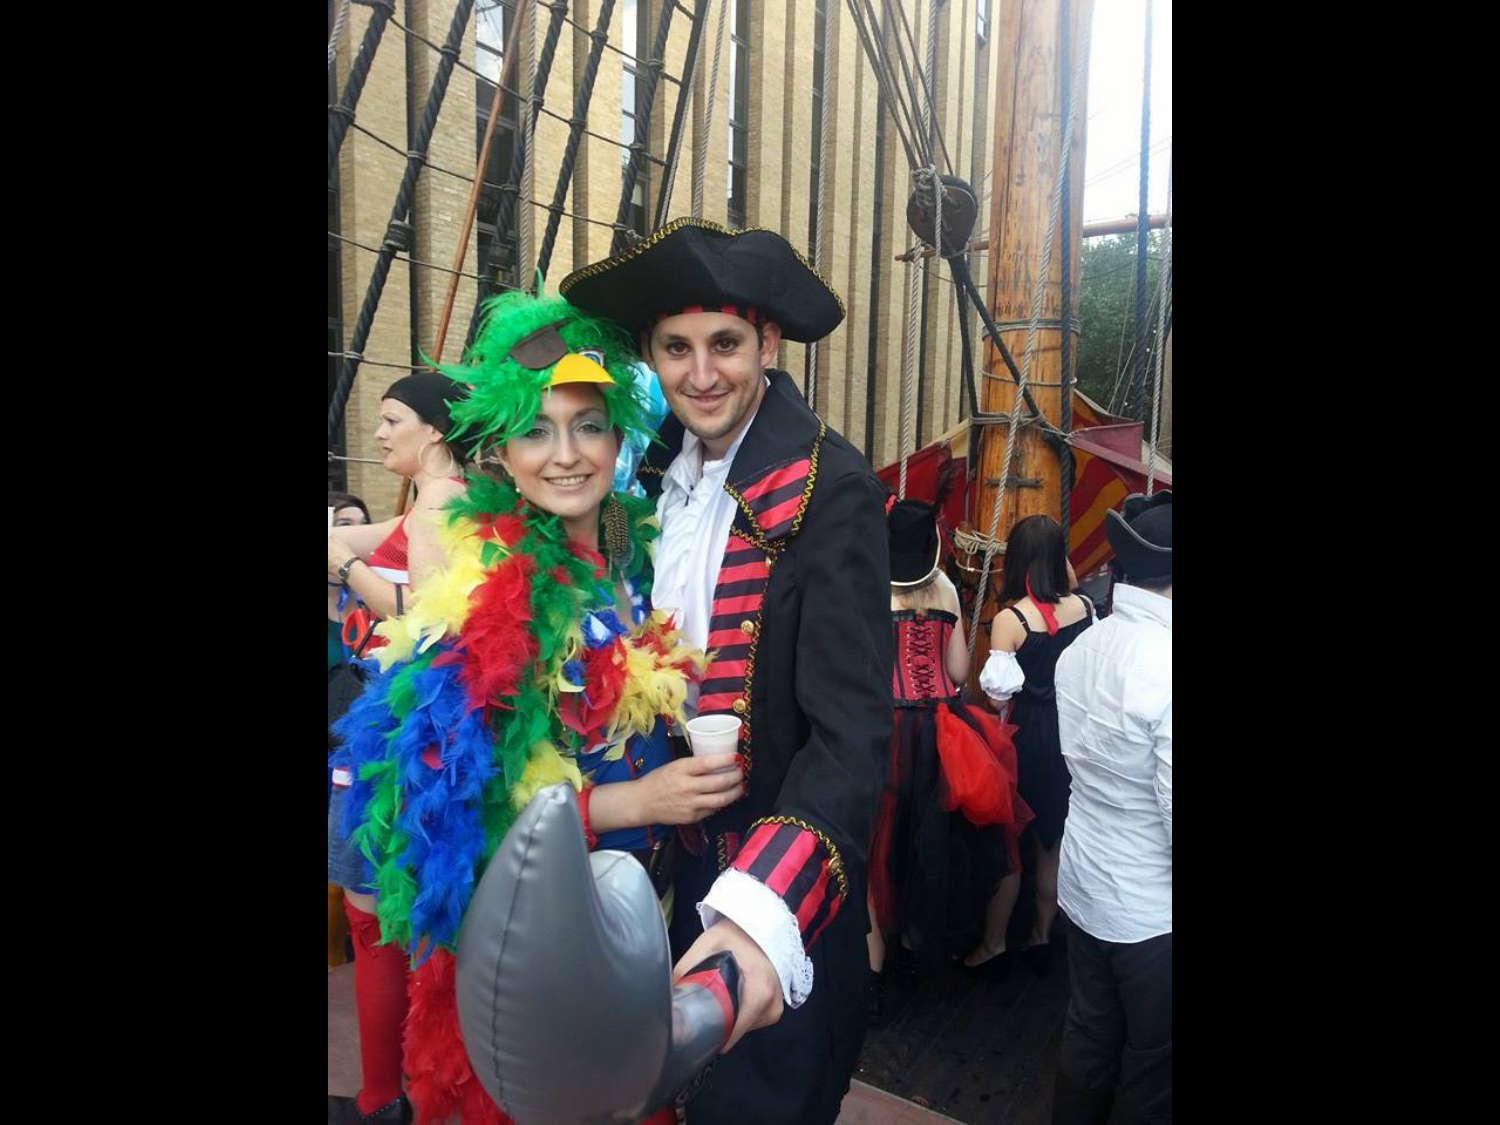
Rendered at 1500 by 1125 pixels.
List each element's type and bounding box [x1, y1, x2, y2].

picture [327, 0, 1173, 1125]
